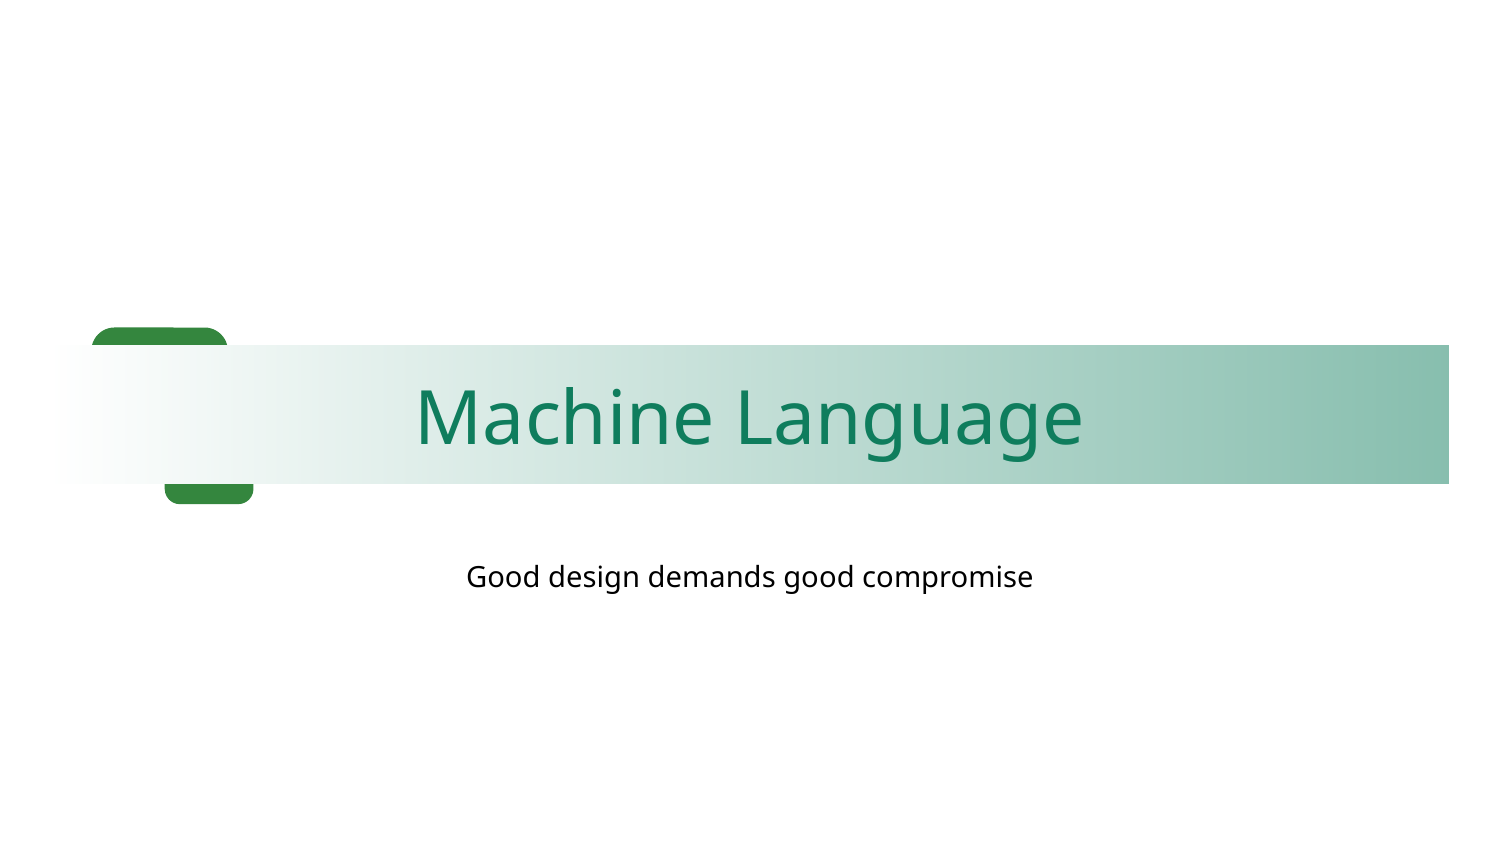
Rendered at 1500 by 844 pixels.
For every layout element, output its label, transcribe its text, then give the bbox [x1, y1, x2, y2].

title Machine Language [51, 345, 1449, 484]
text_box Good design demands good compromise [185, 542, 1315, 609]
